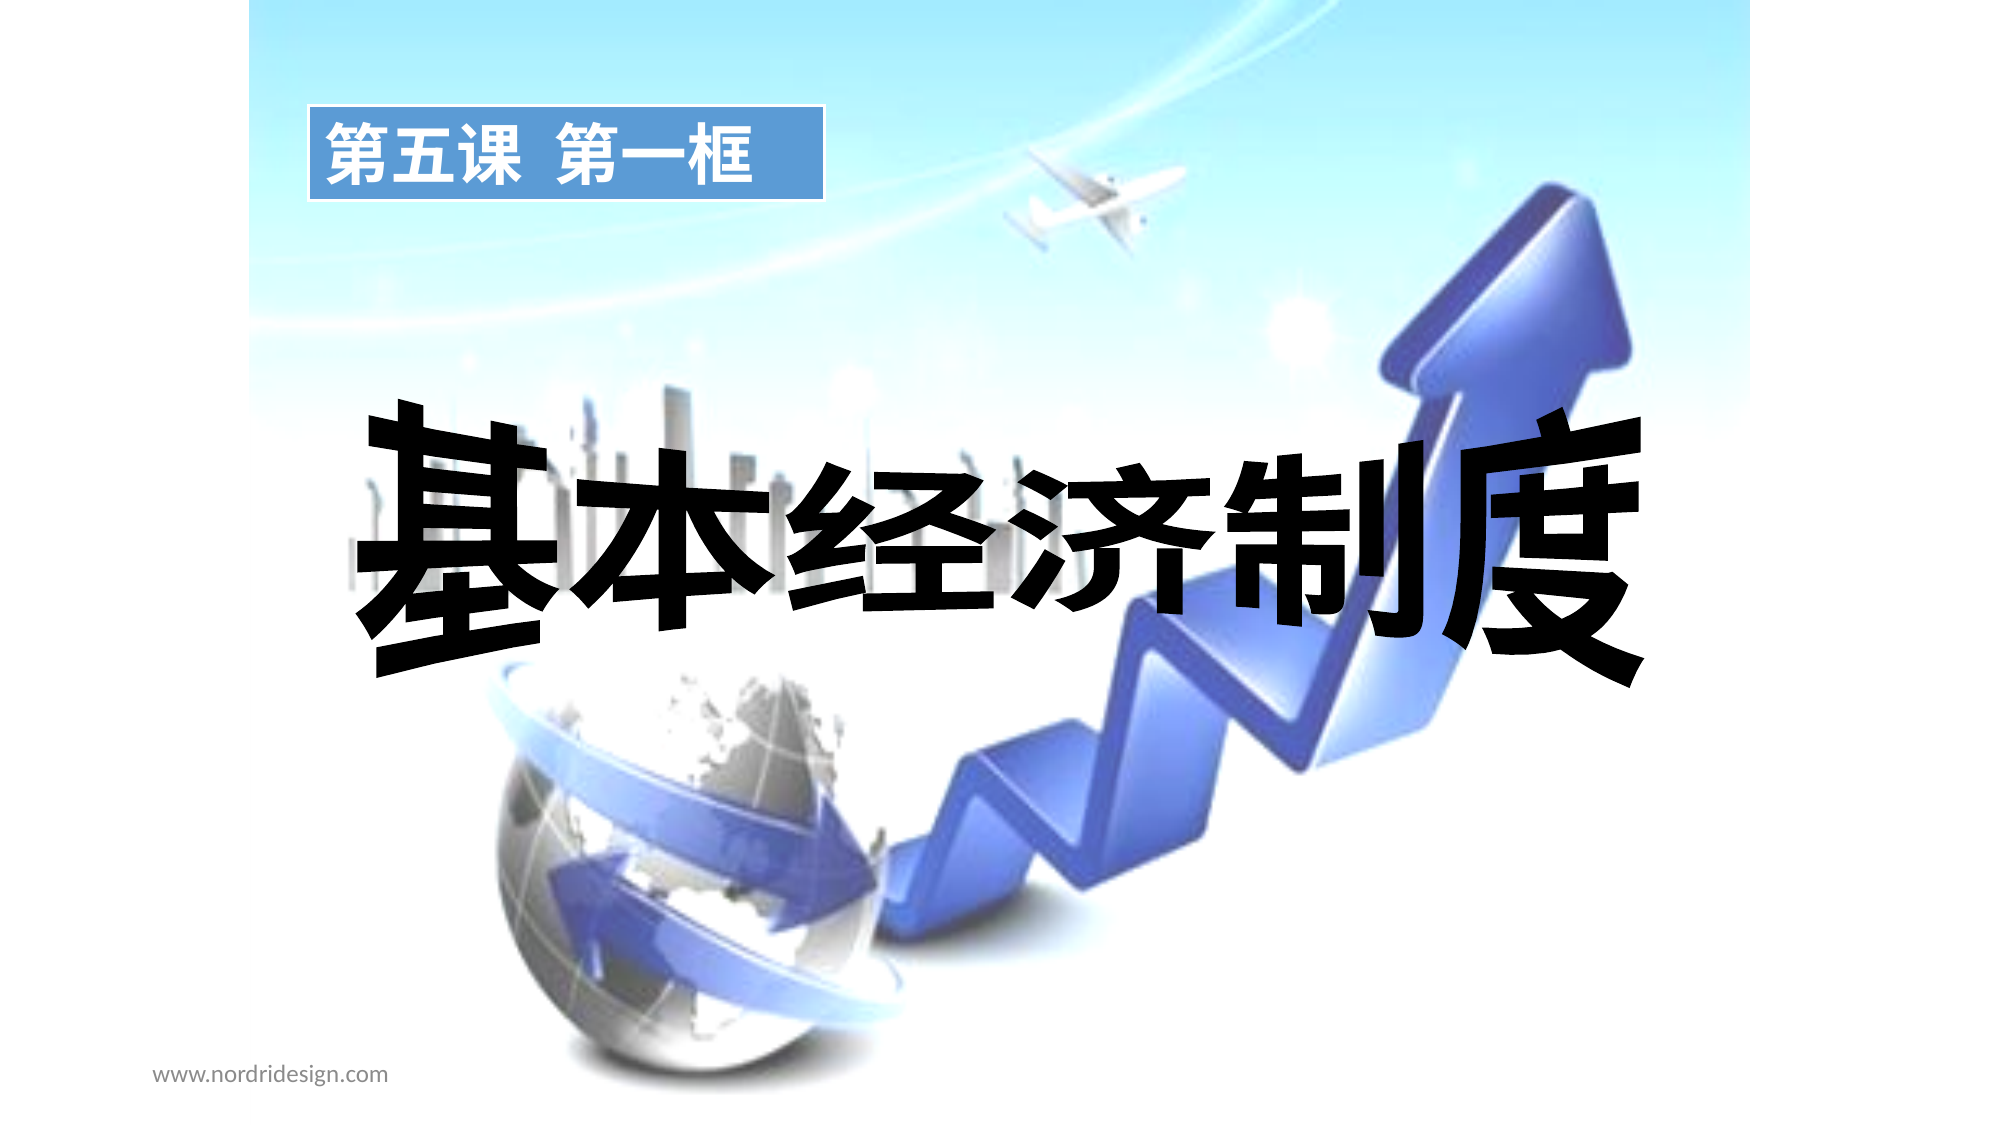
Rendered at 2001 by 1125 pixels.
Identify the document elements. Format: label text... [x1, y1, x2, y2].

slide_number www.nordridesign.com [137, 1042, 249, 1103]
picture [249, 0, 1750, 1125]
